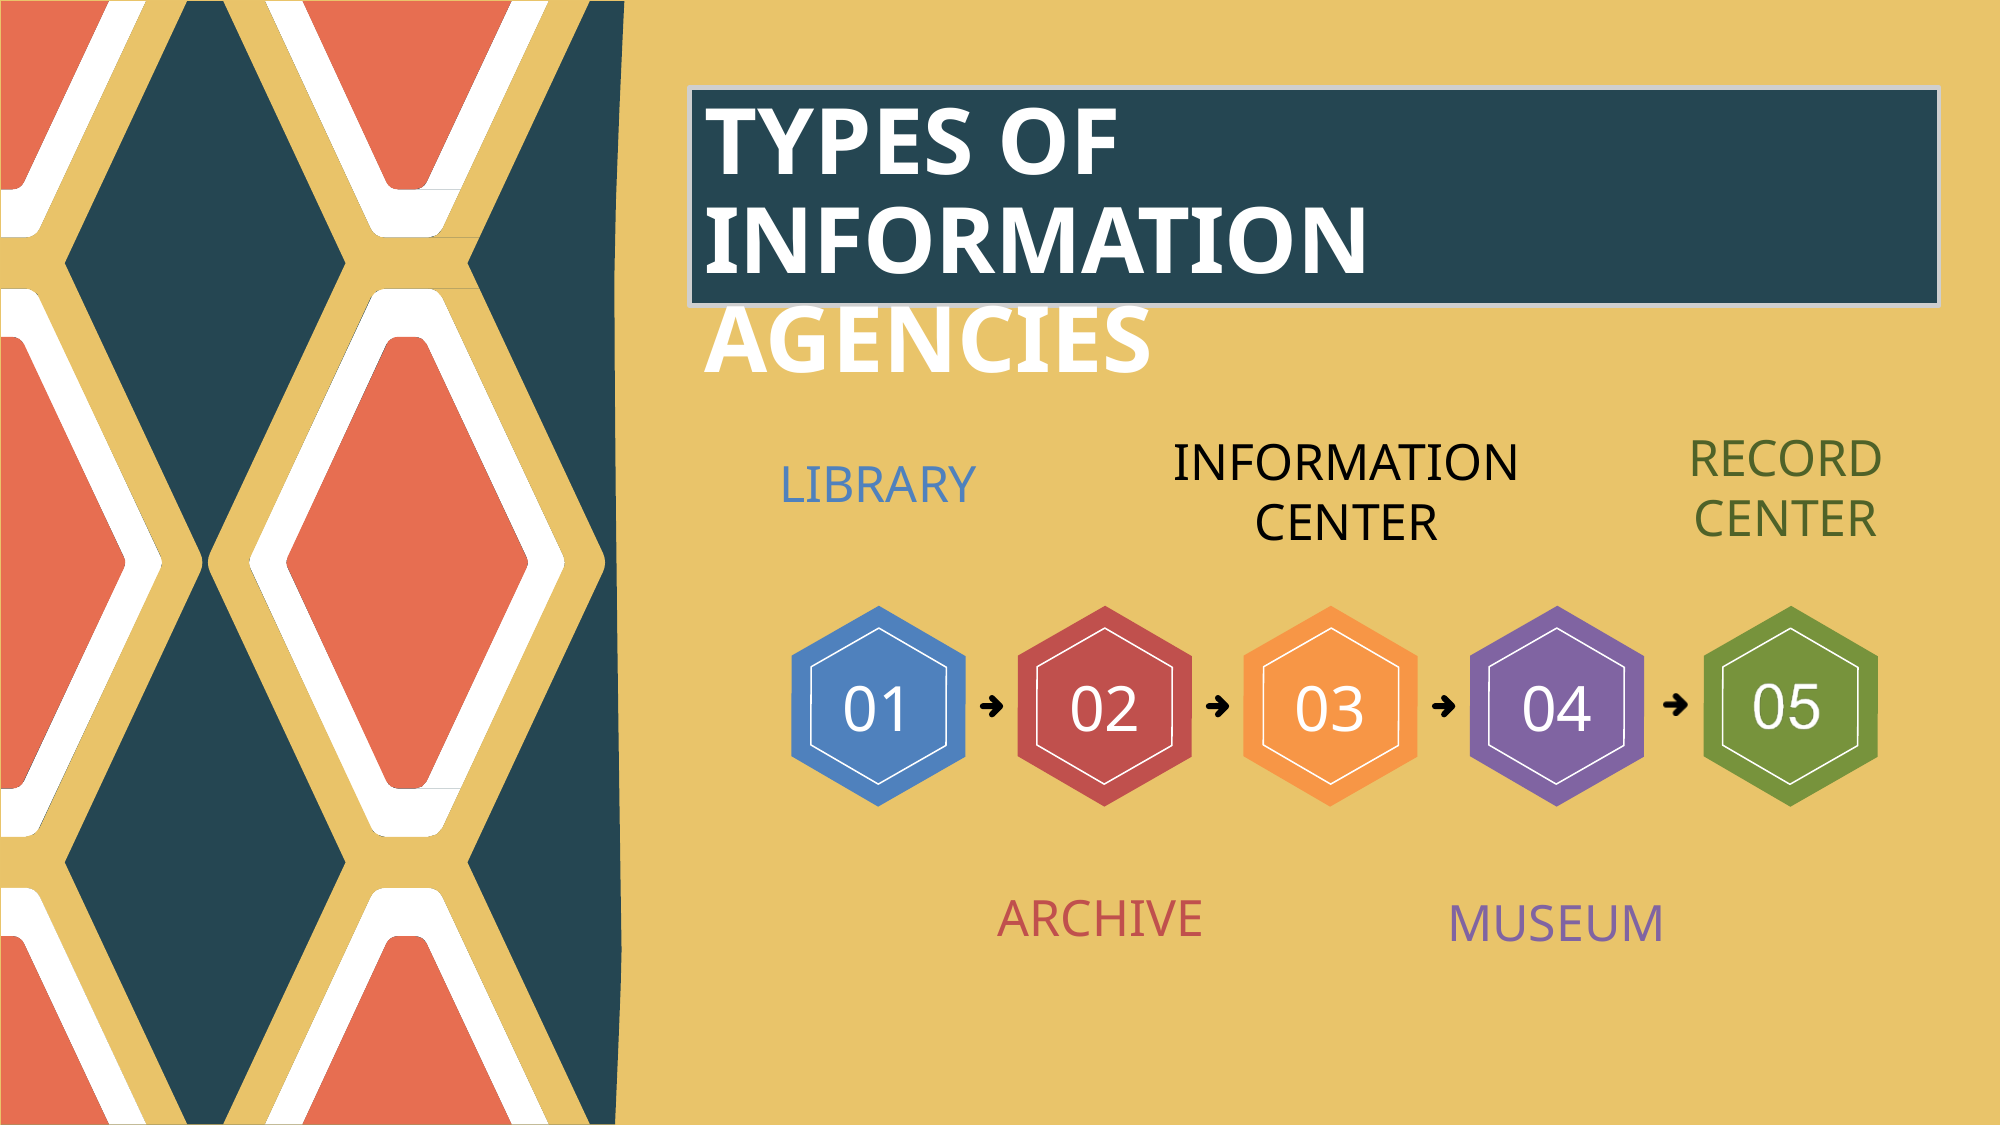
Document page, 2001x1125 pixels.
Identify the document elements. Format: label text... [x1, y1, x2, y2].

text_box [302, 1, 512, 190]
text_box [1, 936, 109, 1125]
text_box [1413, 605, 1700, 969]
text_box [735, 435, 1022, 807]
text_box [957, 605, 1245, 964]
text_box [1, 1, 145, 237]
text_box [286, 336, 528, 789]
text_box [689, 87, 702, 306]
text_box [1, 1, 203, 1125]
text_box [0, 0, 2000, 1125]
picture [1713, 647, 1860, 782]
text_box [1, 1, 109, 190]
text_box [302, 936, 512, 1125]
text_box [1, 336, 126, 789]
text_box [65, 1, 345, 1125]
text_box [266, 1, 548, 237]
text_box [1, 887, 147, 1125]
text_box [1, 289, 161, 836]
text_box [1787, 87, 1940, 306]
text_box [468, 1, 625, 1125]
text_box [1127, 443, 1566, 807]
title TYPES OF INFORMATION AGENCIES [702, 79, 1787, 392]
text_box [250, 289, 564, 836]
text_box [1609, 438, 1963, 808]
text_box [207, 1, 606, 1125]
text_box [265, 888, 548, 1125]
picture [1663, 693, 1688, 716]
